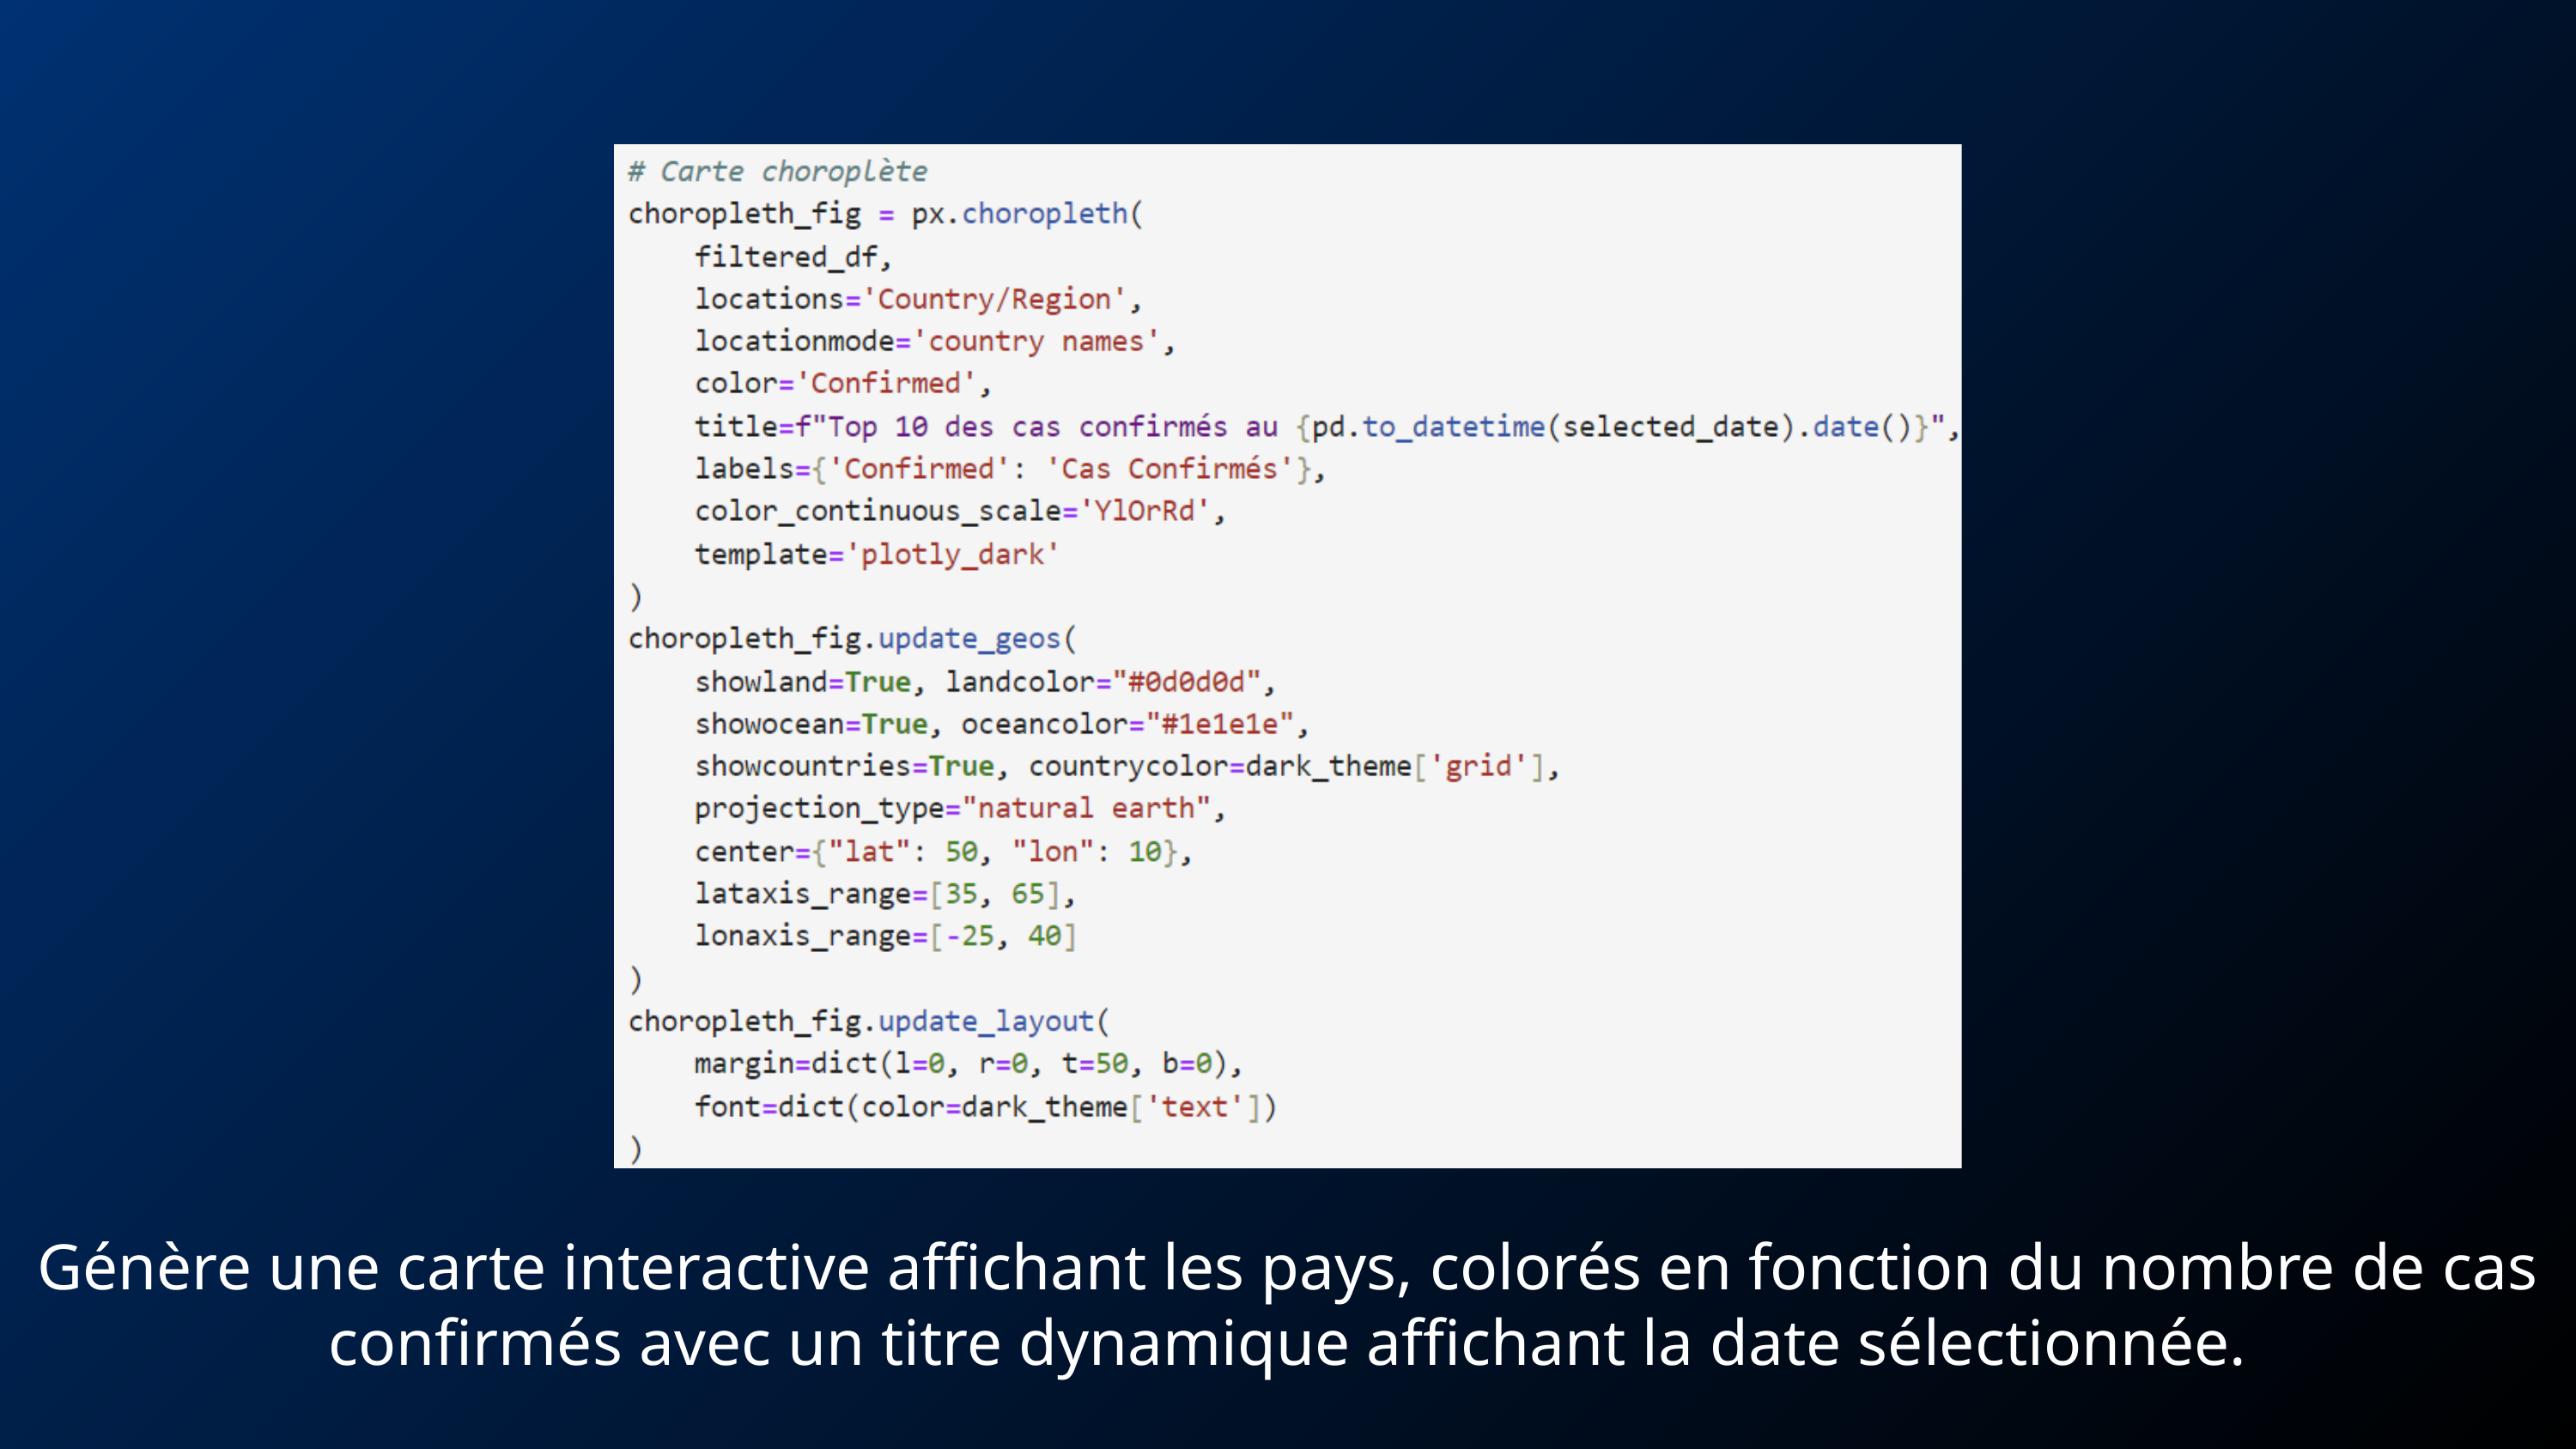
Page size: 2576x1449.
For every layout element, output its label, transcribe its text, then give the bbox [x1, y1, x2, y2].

text_box Génère une carte interactive affichant les pays, colorés en fonction du nombre de cas confirmés avec un titre dynamique affichant la date sélectionnée. [32, 1227, 2544, 1378]
text_box [614, 144, 1962, 1168]
